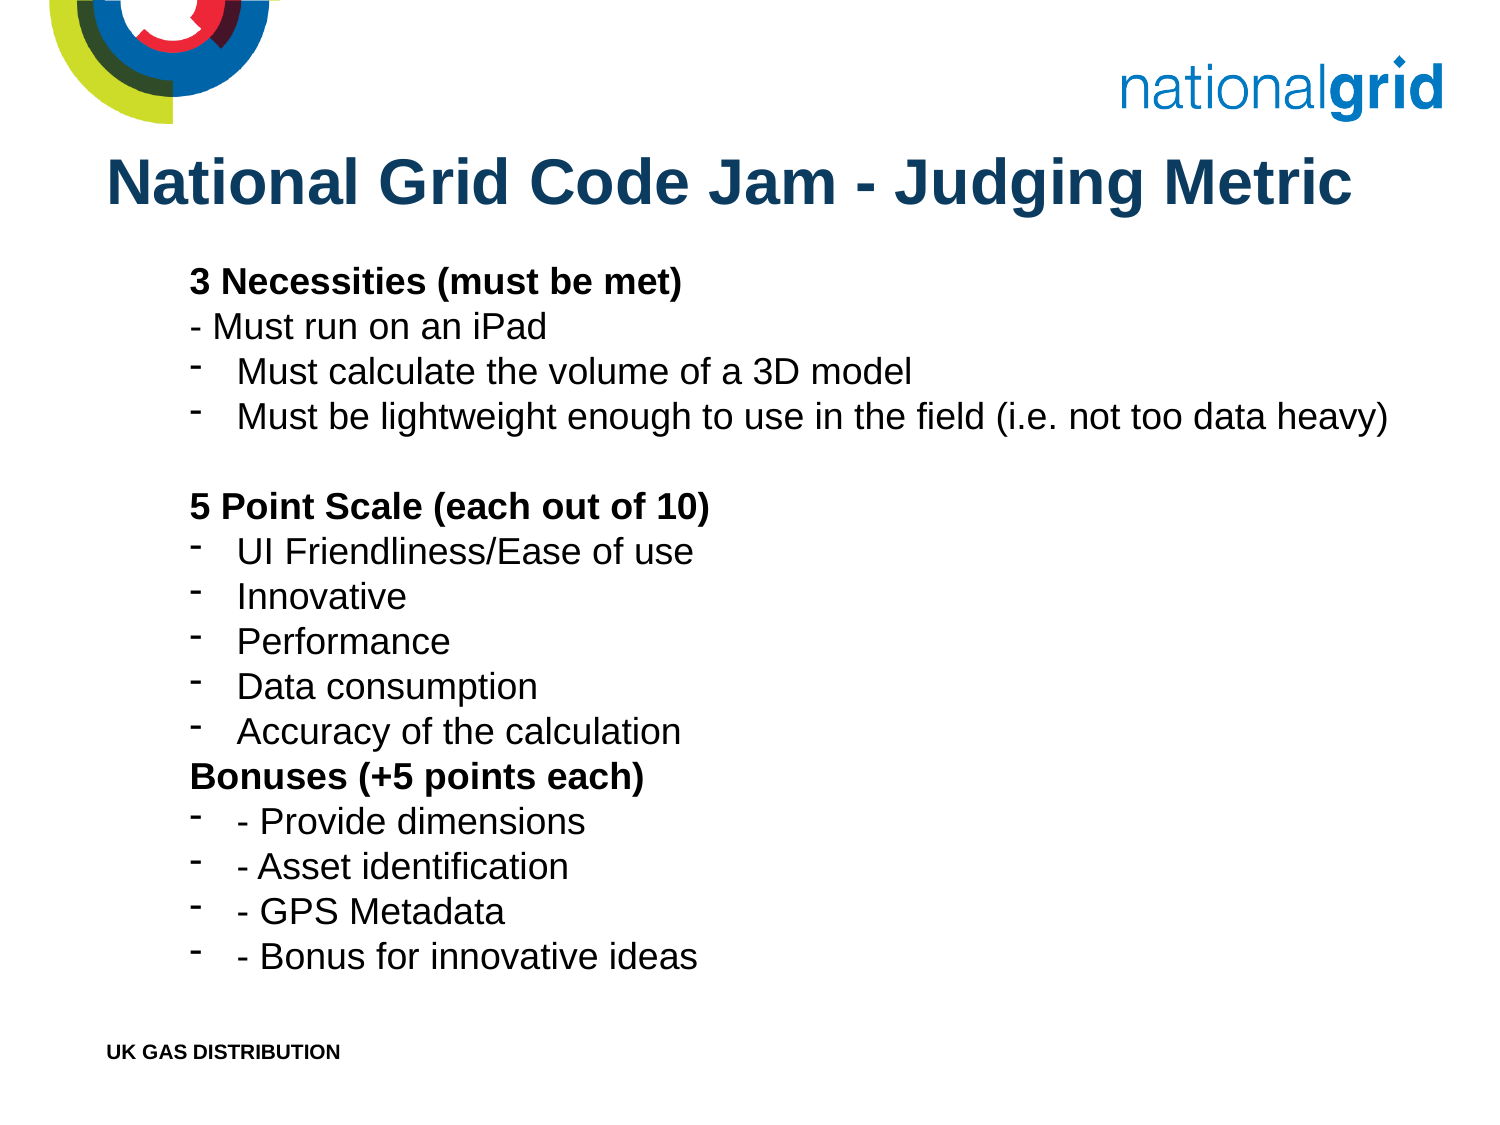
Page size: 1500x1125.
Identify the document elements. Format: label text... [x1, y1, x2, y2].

picture [1122, 55, 1442, 122]
text_box 3 Necessities (must be met) - Must run on an iPad Must calculate the volume of a 3D model Must be lightweight enough to use in the field (i.e. not too data heavy) 5 Point Scale (each out of 10) UI Friendliness/Ease of use Innovative Performance Data consumption Accuracy of the calculation Bonuses (+5 points each) - Provide dimensions - Asset identification - GPS Metadata - Bonus for innovative ideas [174, 249, 1434, 985]
title National Grid Code Jam - Judging Metric [106, 149, 1462, 275]
picture [49, 0, 280, 124]
